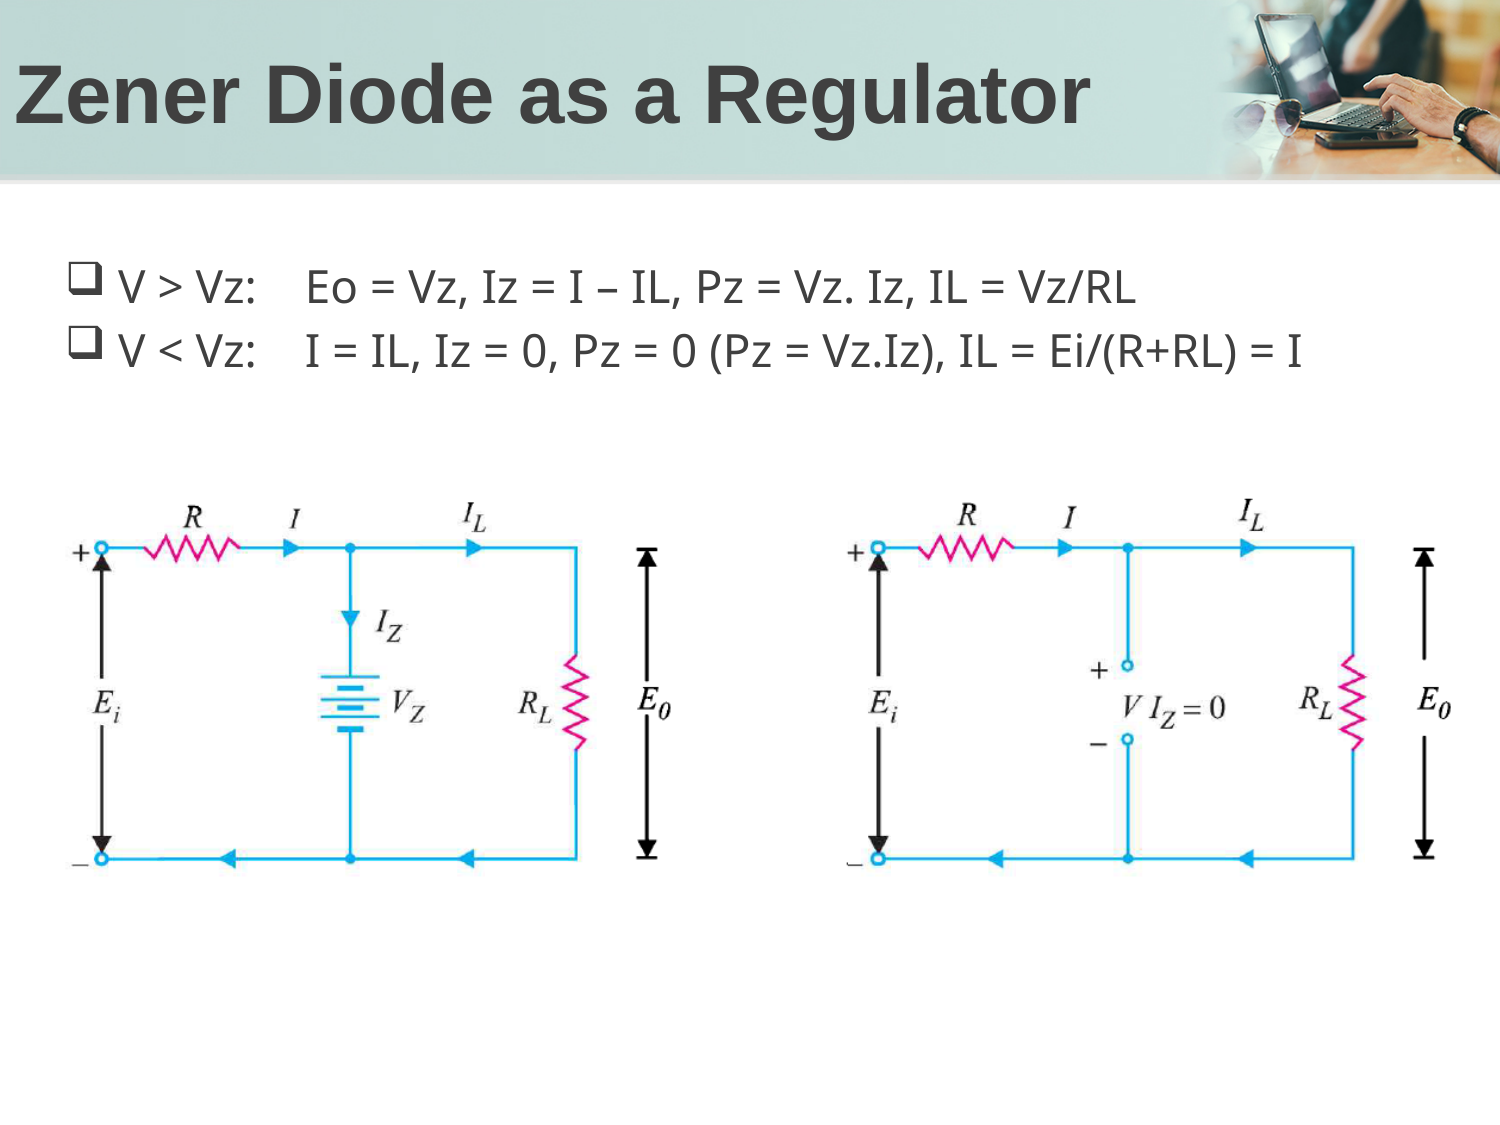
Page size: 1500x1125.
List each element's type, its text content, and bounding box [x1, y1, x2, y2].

title Zener Diode as a Regulator [0, 2, 1500, 179]
list V > Vz: Eo = Vz, Iz = I – IL, Pz = Vz. Iz, IL = Vz/RL V < Vz: I = IL, Iz = 0, Pz = 0 (Pz = Vz.Iz), IL = Ei/(R+RL) = I [0, 249, 1450, 413]
picture [0, 179, 1500, 1125]
